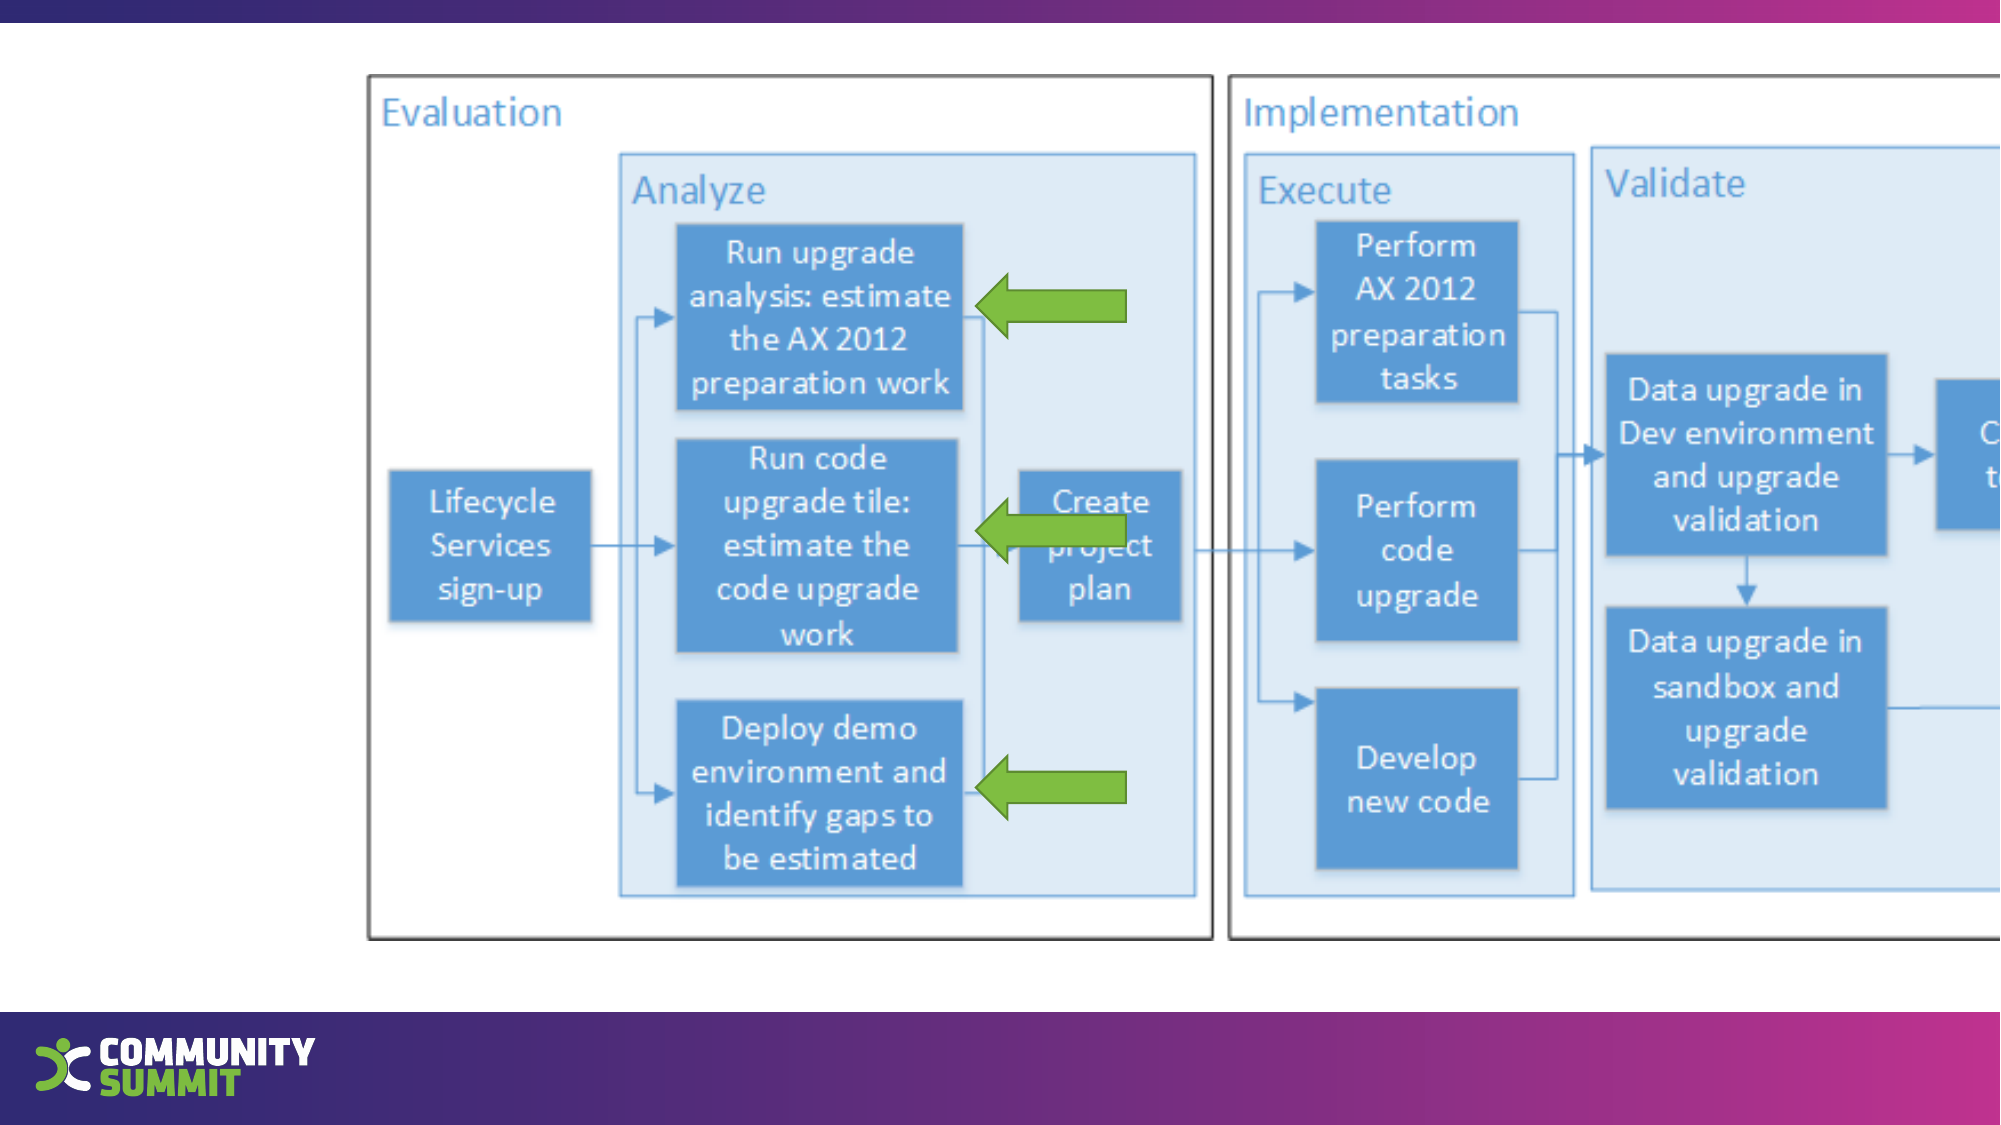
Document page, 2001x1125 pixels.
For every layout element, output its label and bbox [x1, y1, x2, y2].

picture [0, 0, 2000, 23]
picture [0, 1012, 2000, 1125]
picture [358, 74, 2000, 941]
